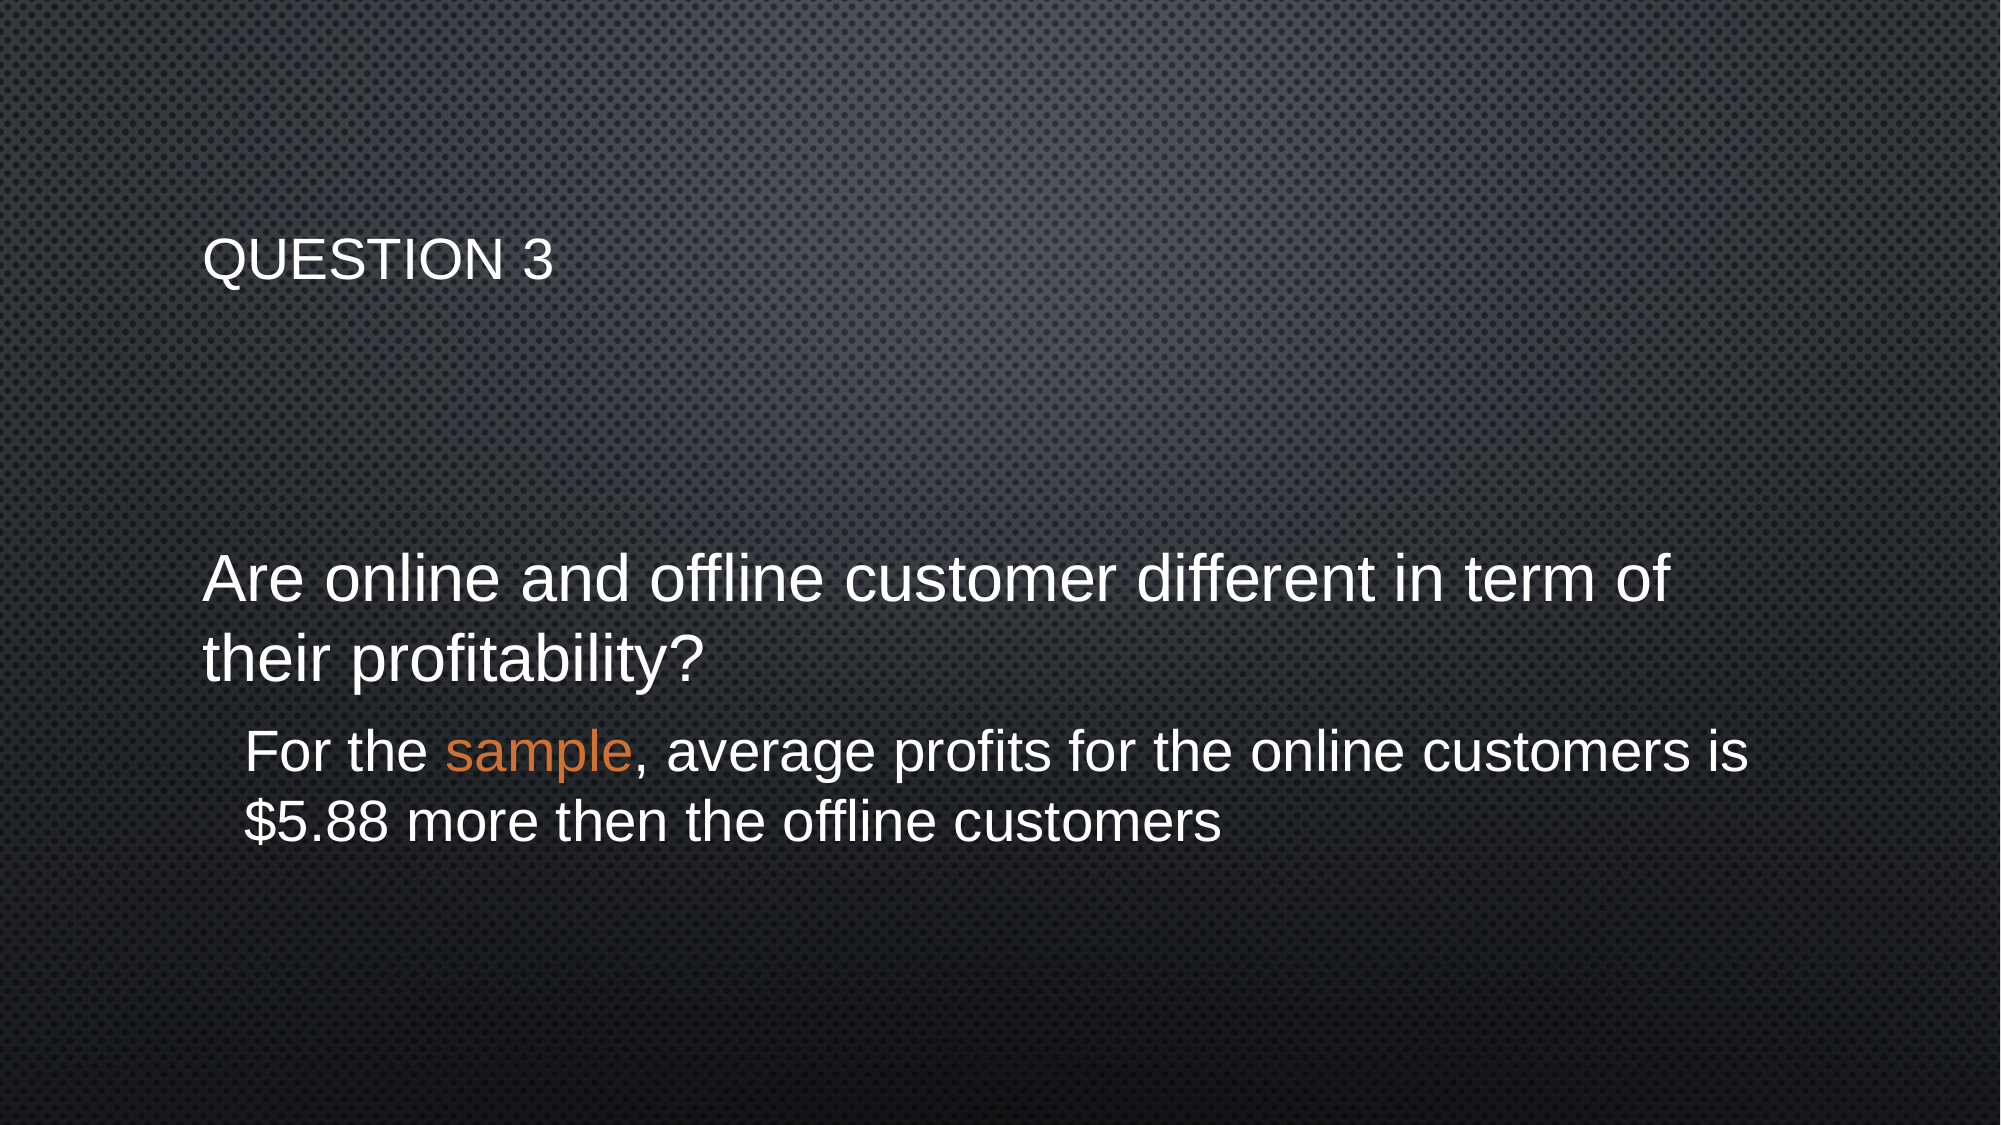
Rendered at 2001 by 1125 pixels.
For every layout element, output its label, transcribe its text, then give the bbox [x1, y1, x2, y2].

list Are online and offline customer different in term of their profitability? For the sample, average profits for the online customers is $5.88 more then the offline customers [187, 437, 1813, 950]
title question 3 [187, 99, 1813, 413]
